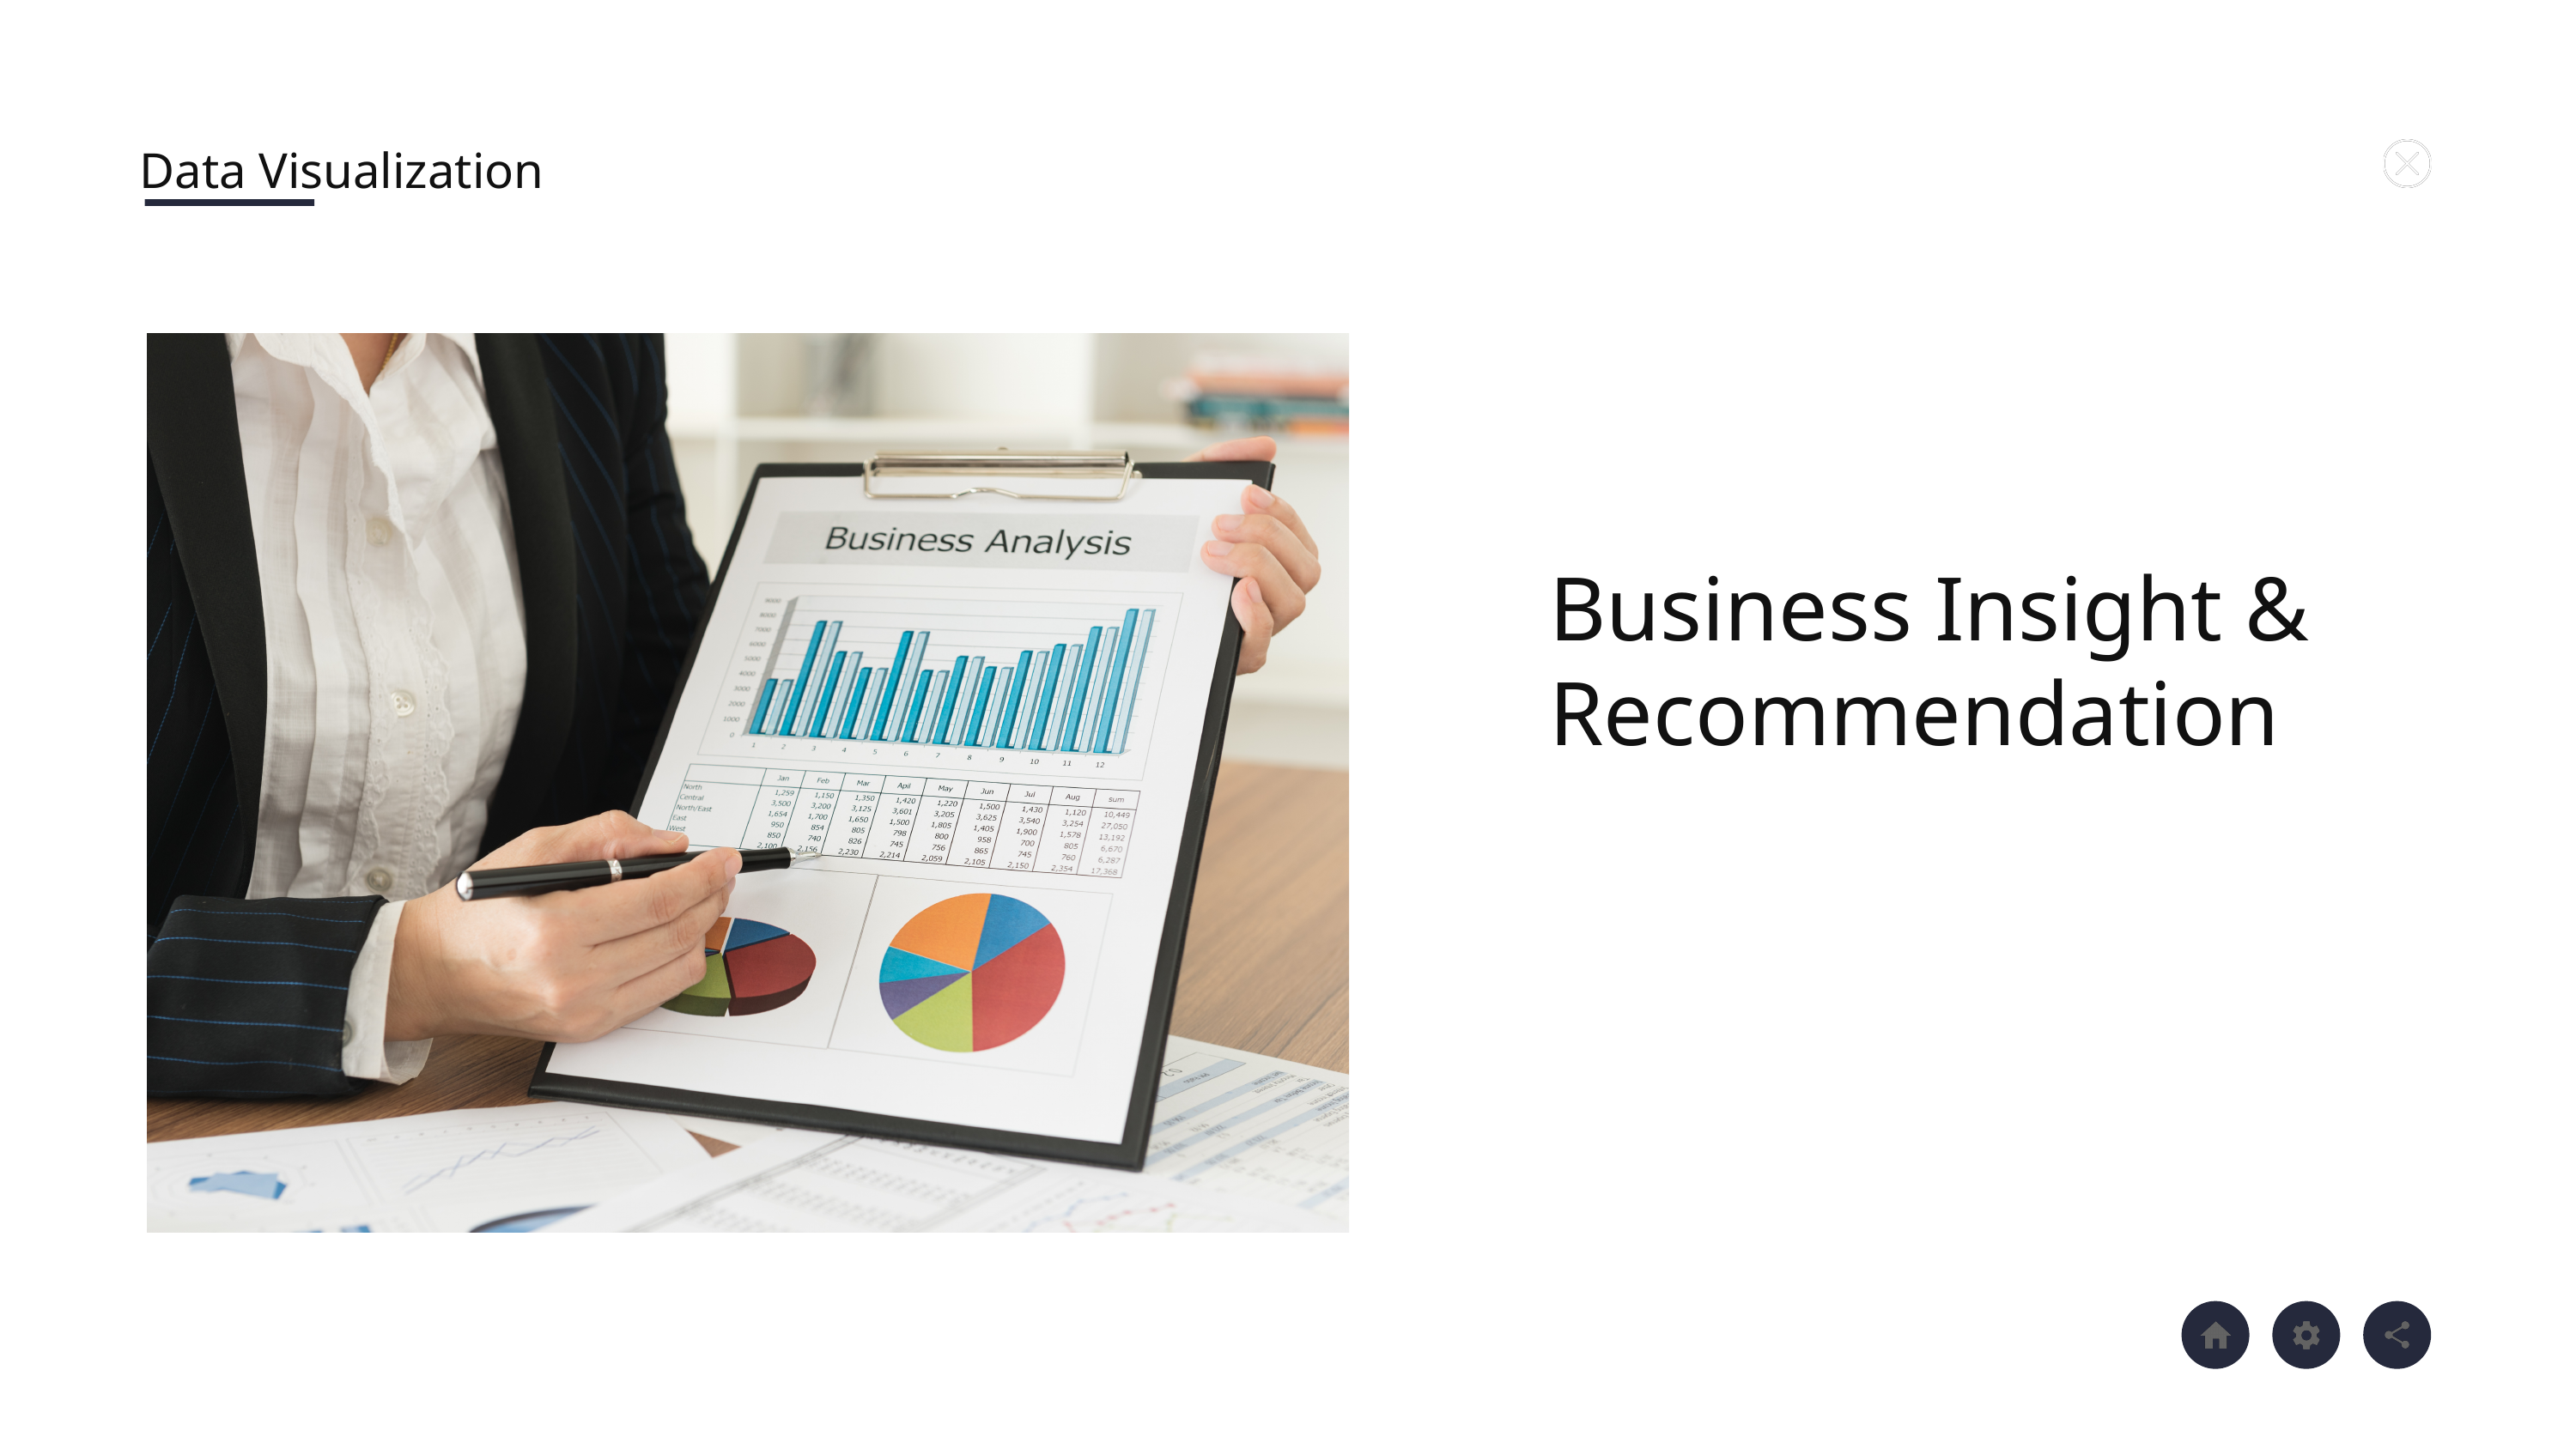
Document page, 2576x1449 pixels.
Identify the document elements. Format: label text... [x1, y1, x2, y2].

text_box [2362, 1300, 2432, 1369]
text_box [2272, 1300, 2341, 1369]
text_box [2181, 1300, 2250, 1369]
text_box [2383, 139, 2432, 188]
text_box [146, 333, 1350, 1234]
text_box Data Visualization [139, 130, 872, 198]
text_box Business Insight & Recommendation [1549, 552, 2384, 763]
